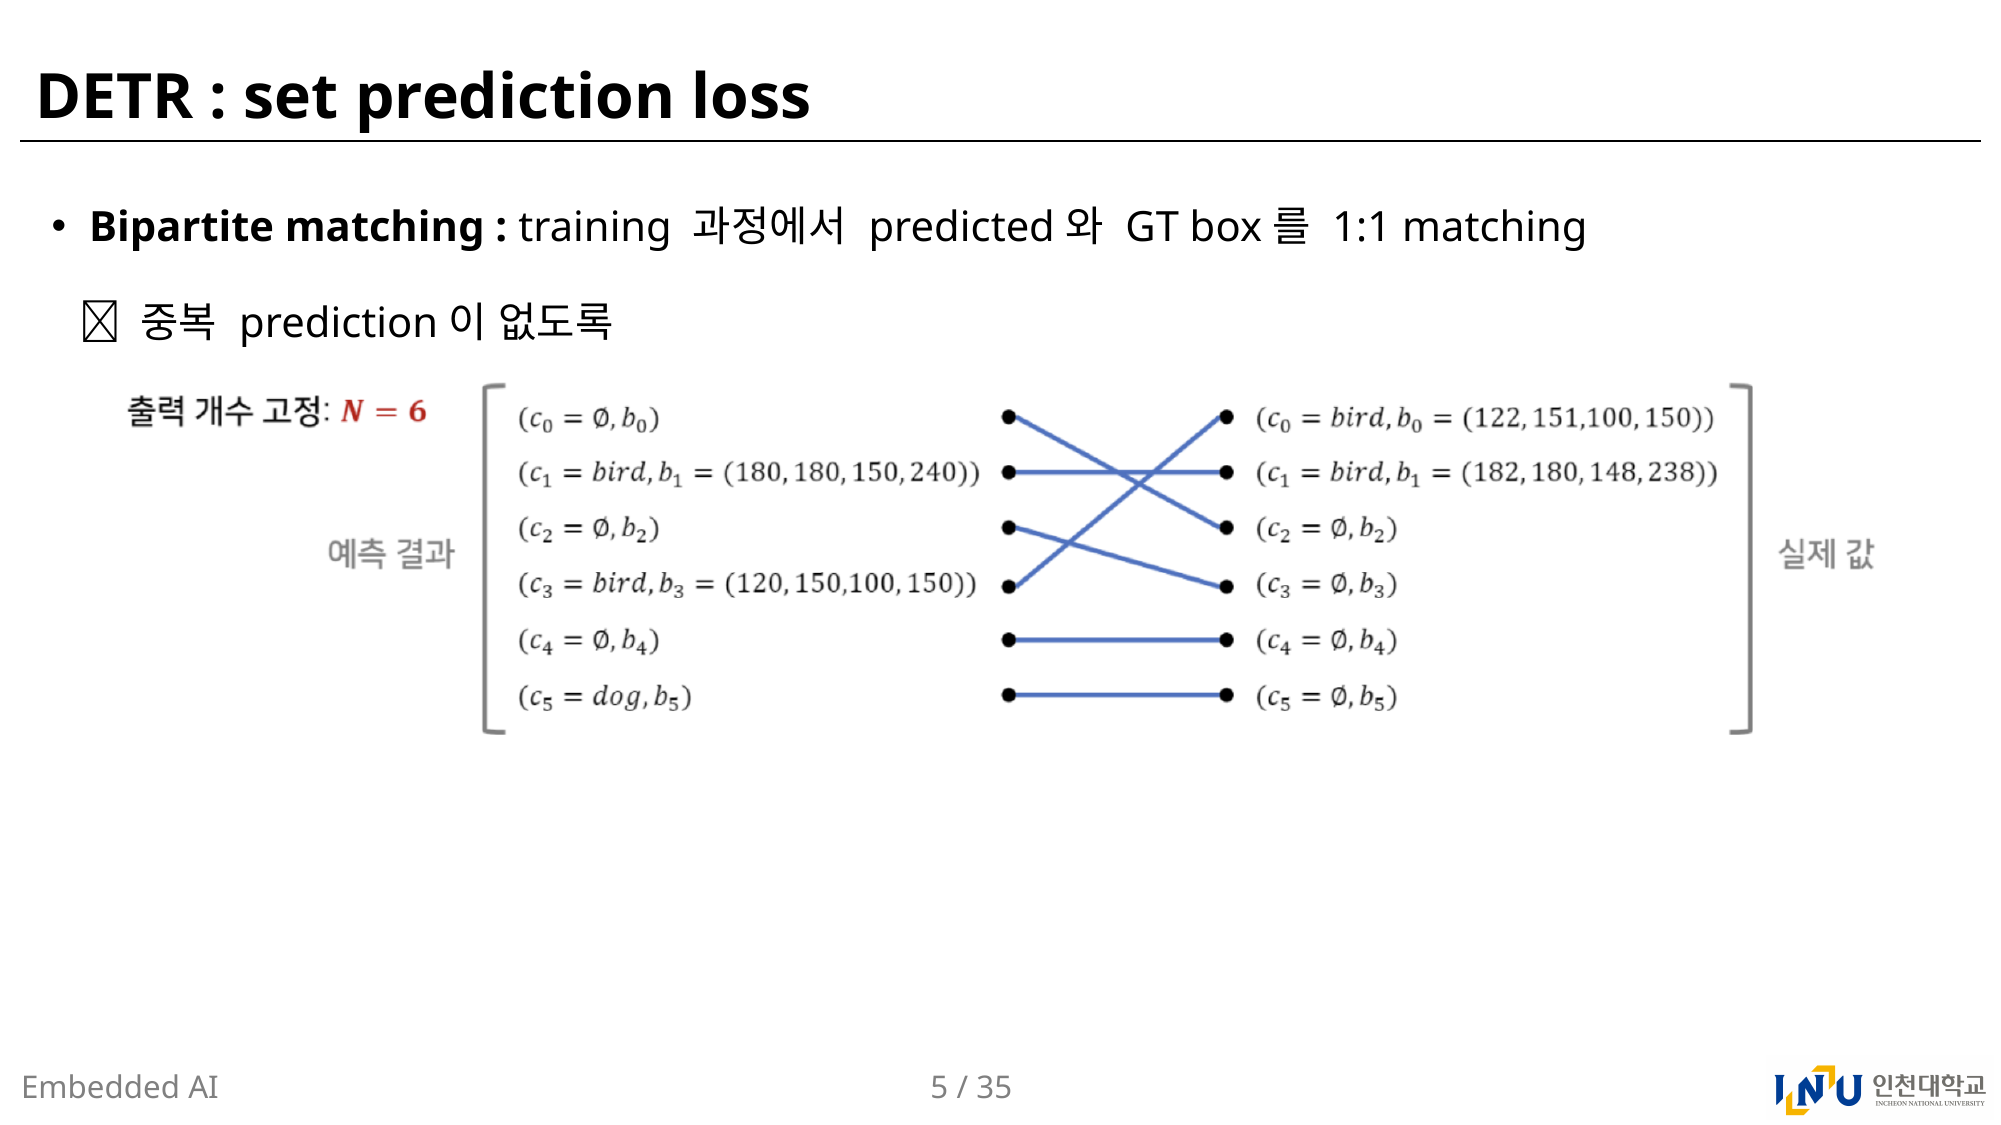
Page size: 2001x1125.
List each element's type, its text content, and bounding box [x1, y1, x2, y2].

picture [108, 362, 1887, 763]
list Bipartite matching : training 과정에서 predicted와 GT box를 1:1 matching  중복 prediction이 없도록 [36, 167, 1958, 1060]
title DETR : set prediction loss [20, 9, 1981, 141]
picture [1766, 1055, 1994, 1120]
